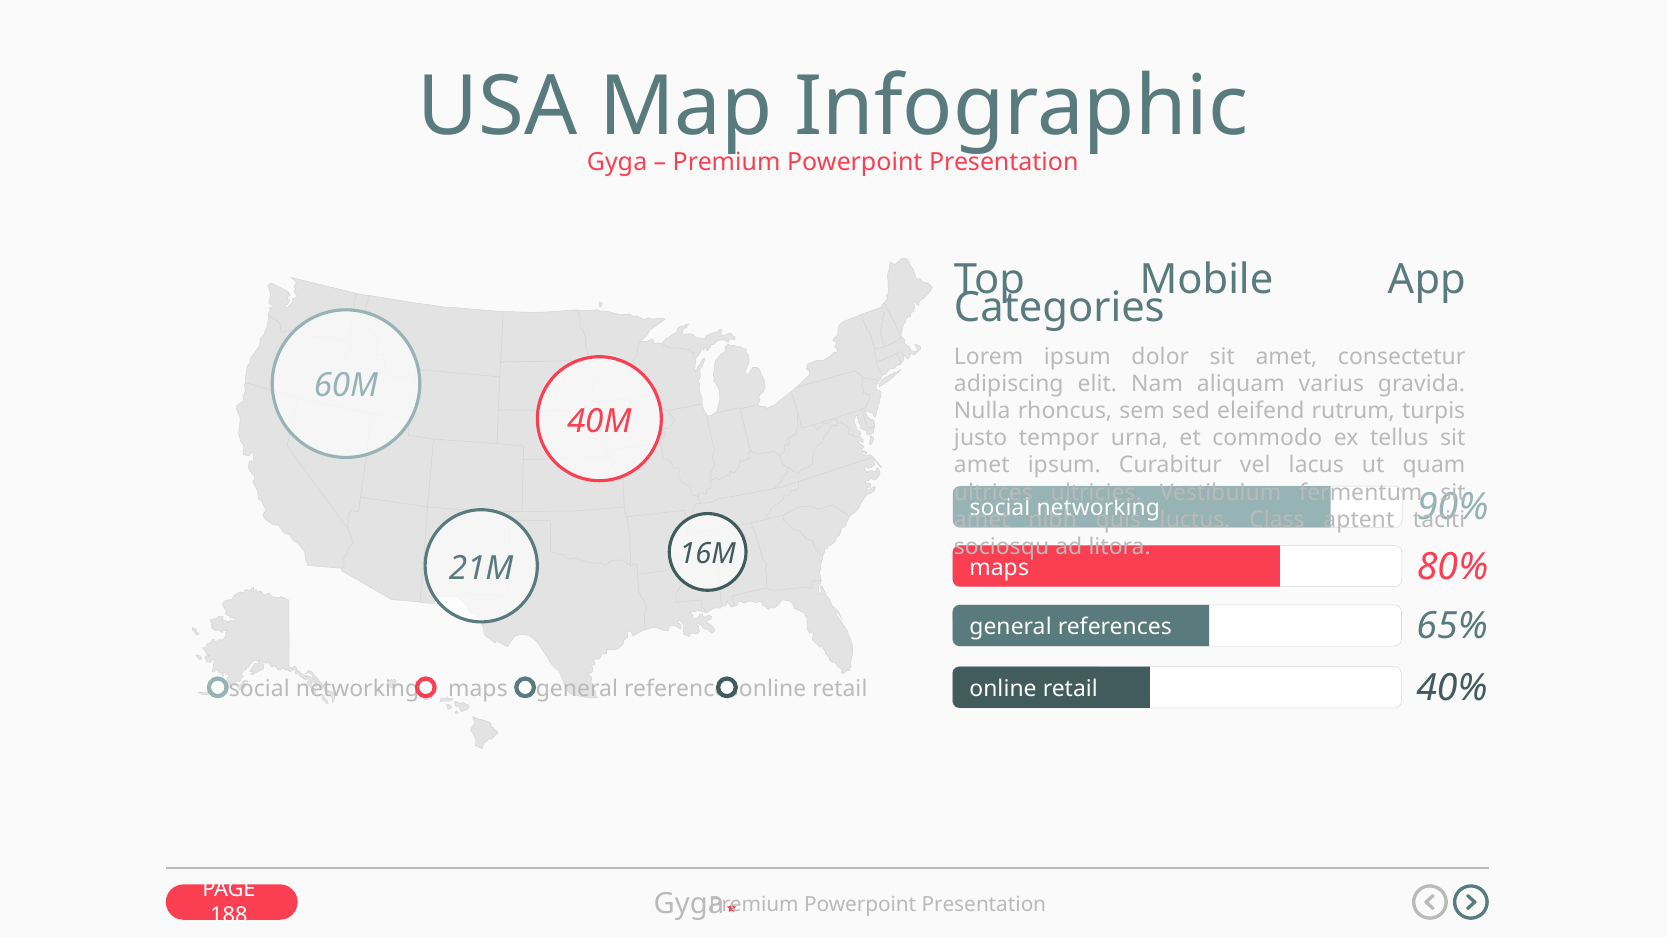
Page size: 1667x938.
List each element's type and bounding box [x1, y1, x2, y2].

text_box [194, 258, 933, 749]
text_box [939, 267, 1520, 654]
text_box [950, 655, 1520, 716]
list [0, 43, 1667, 185]
